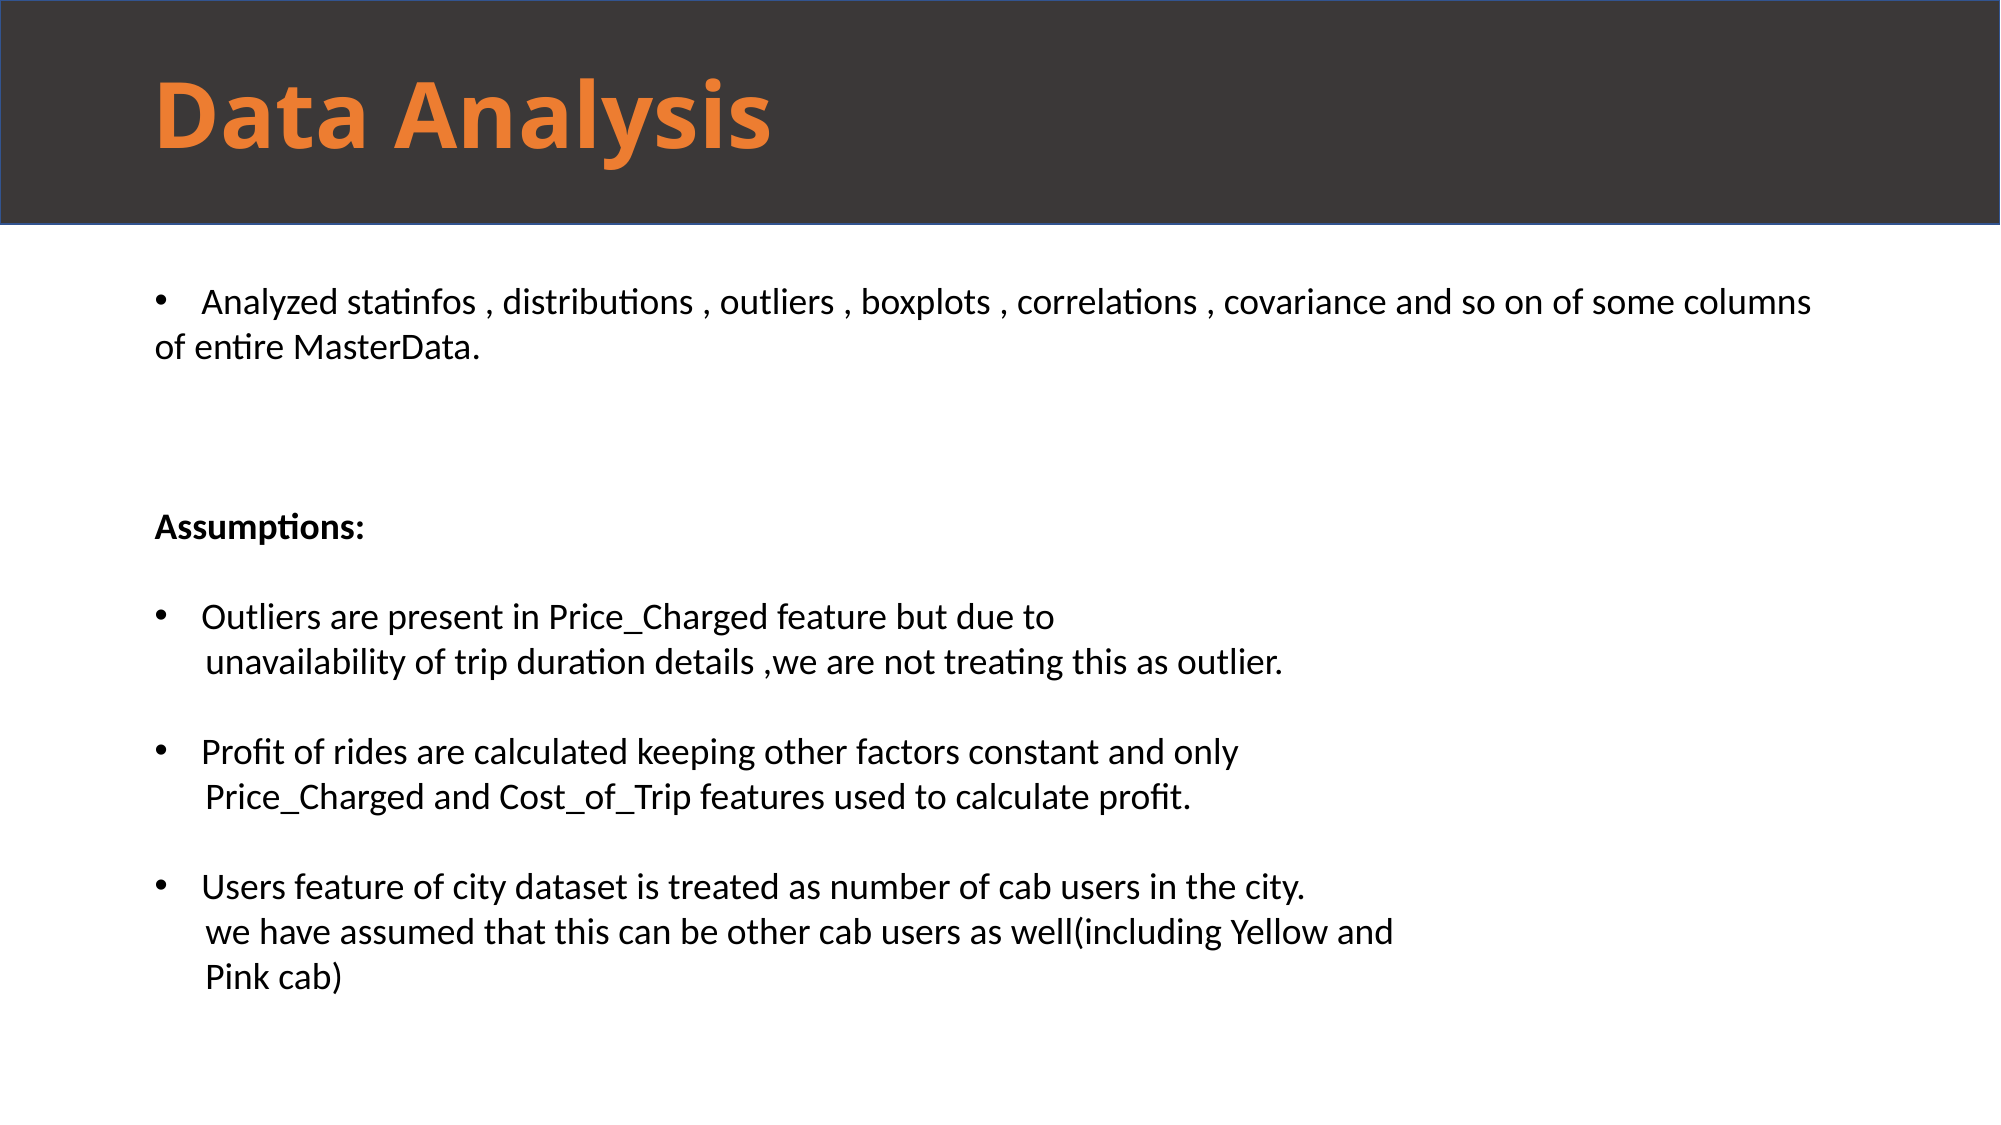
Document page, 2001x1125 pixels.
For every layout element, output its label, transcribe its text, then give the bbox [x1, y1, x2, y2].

text_box [0, 0, 2000, 225]
text_box Analyzed statinfos , distributions , outliers , boxplots , correlations , covariance and so on of some columns of entire MasterData. Assumptions: Outliers are present in Price_Charged feature but due to unavailability of trip duration details ,we are not treating this as outlier. Profit of rides are calculated keeping other factors constant and only Price_Charged and Cost_of_Trip features used to calculate profit. Users feature of city dataset is treated as number of cab users in the city. we have assumed that this can be other cab users as well(including Yellow and Pink cab) [139, 228, 1837, 1050]
title Data Analysis [137, 9, 1863, 228]
